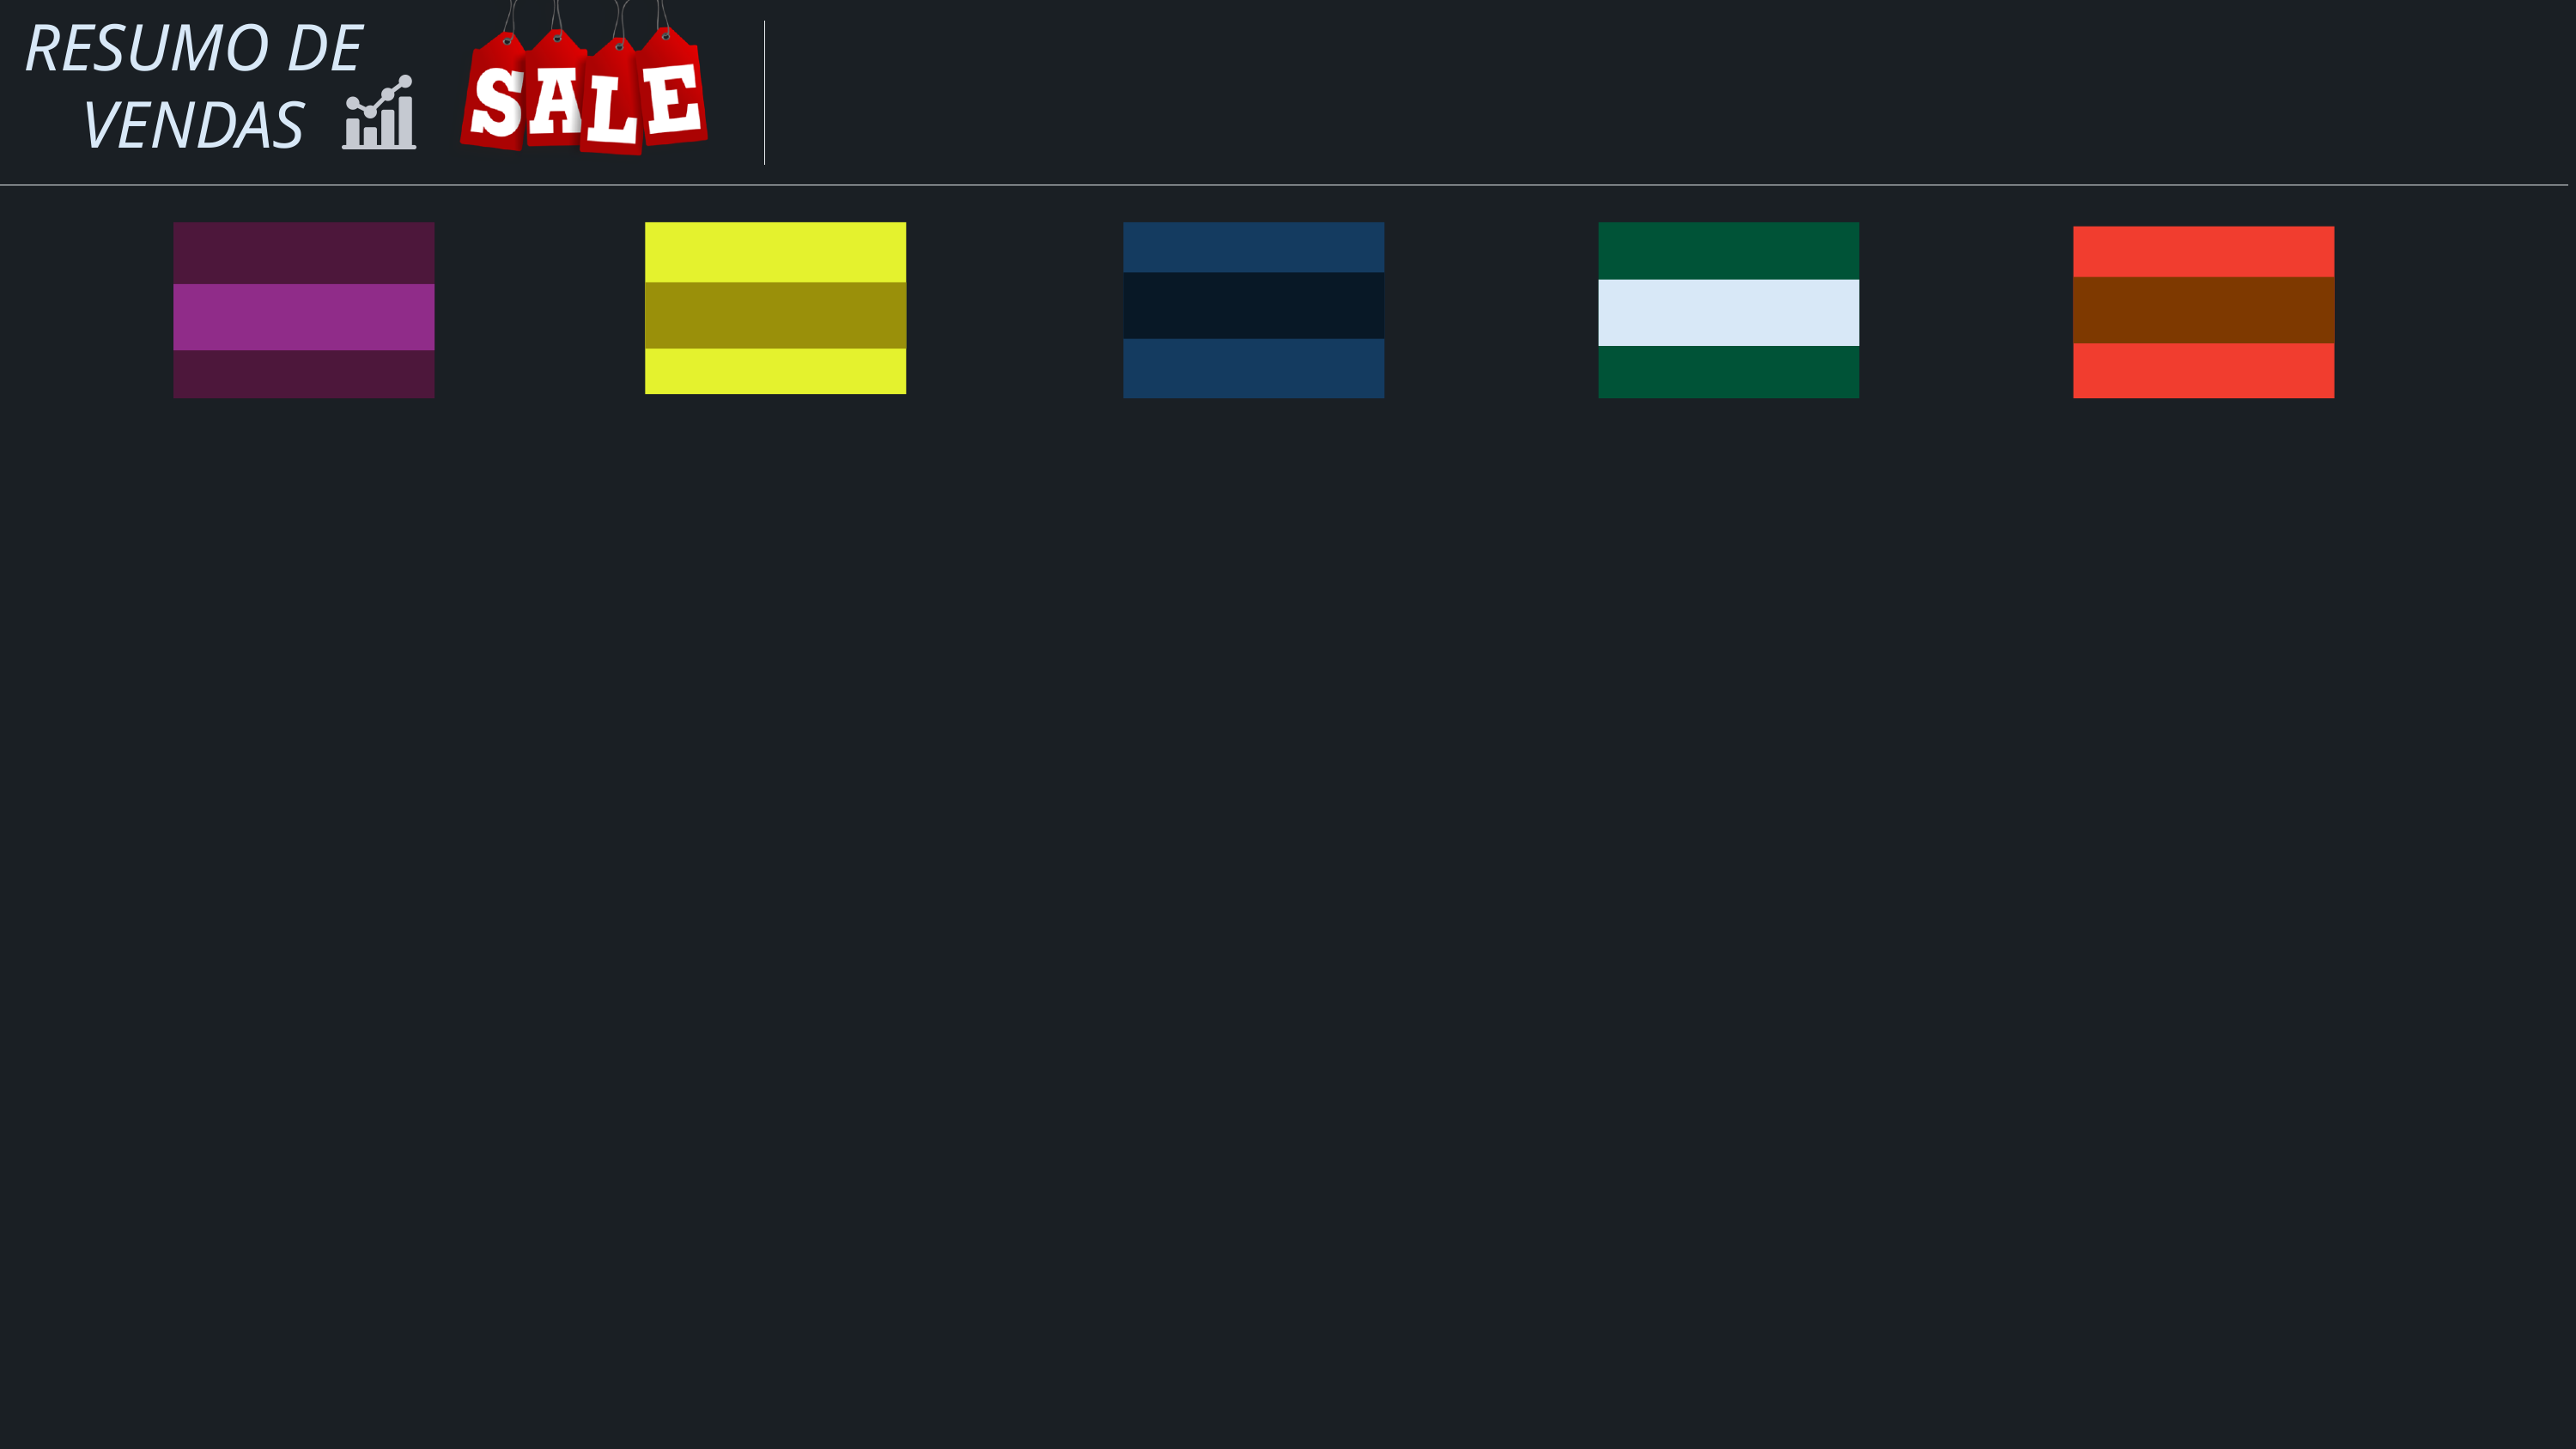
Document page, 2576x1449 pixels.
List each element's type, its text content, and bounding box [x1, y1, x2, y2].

text_box [644, 221, 907, 282]
text_box [644, 349, 907, 395]
picture [431, 0, 733, 165]
text_box [2073, 276, 2336, 344]
text_box [1122, 340, 1385, 399]
text_box [173, 351, 435, 399]
picture [342, 75, 416, 149]
text_box [173, 221, 435, 283]
text_box [2073, 226, 2336, 276]
text_box [1598, 279, 1861, 347]
text_box RESUMO DE VENDAS [0, 0, 410, 168]
text_box [2073, 344, 2336, 399]
text_box [1598, 347, 1861, 399]
text_box [1598, 221, 1861, 279]
text_box [173, 283, 435, 351]
text_box [1122, 221, 1385, 271]
text_box [644, 282, 907, 349]
text_box [1122, 271, 1385, 340]
